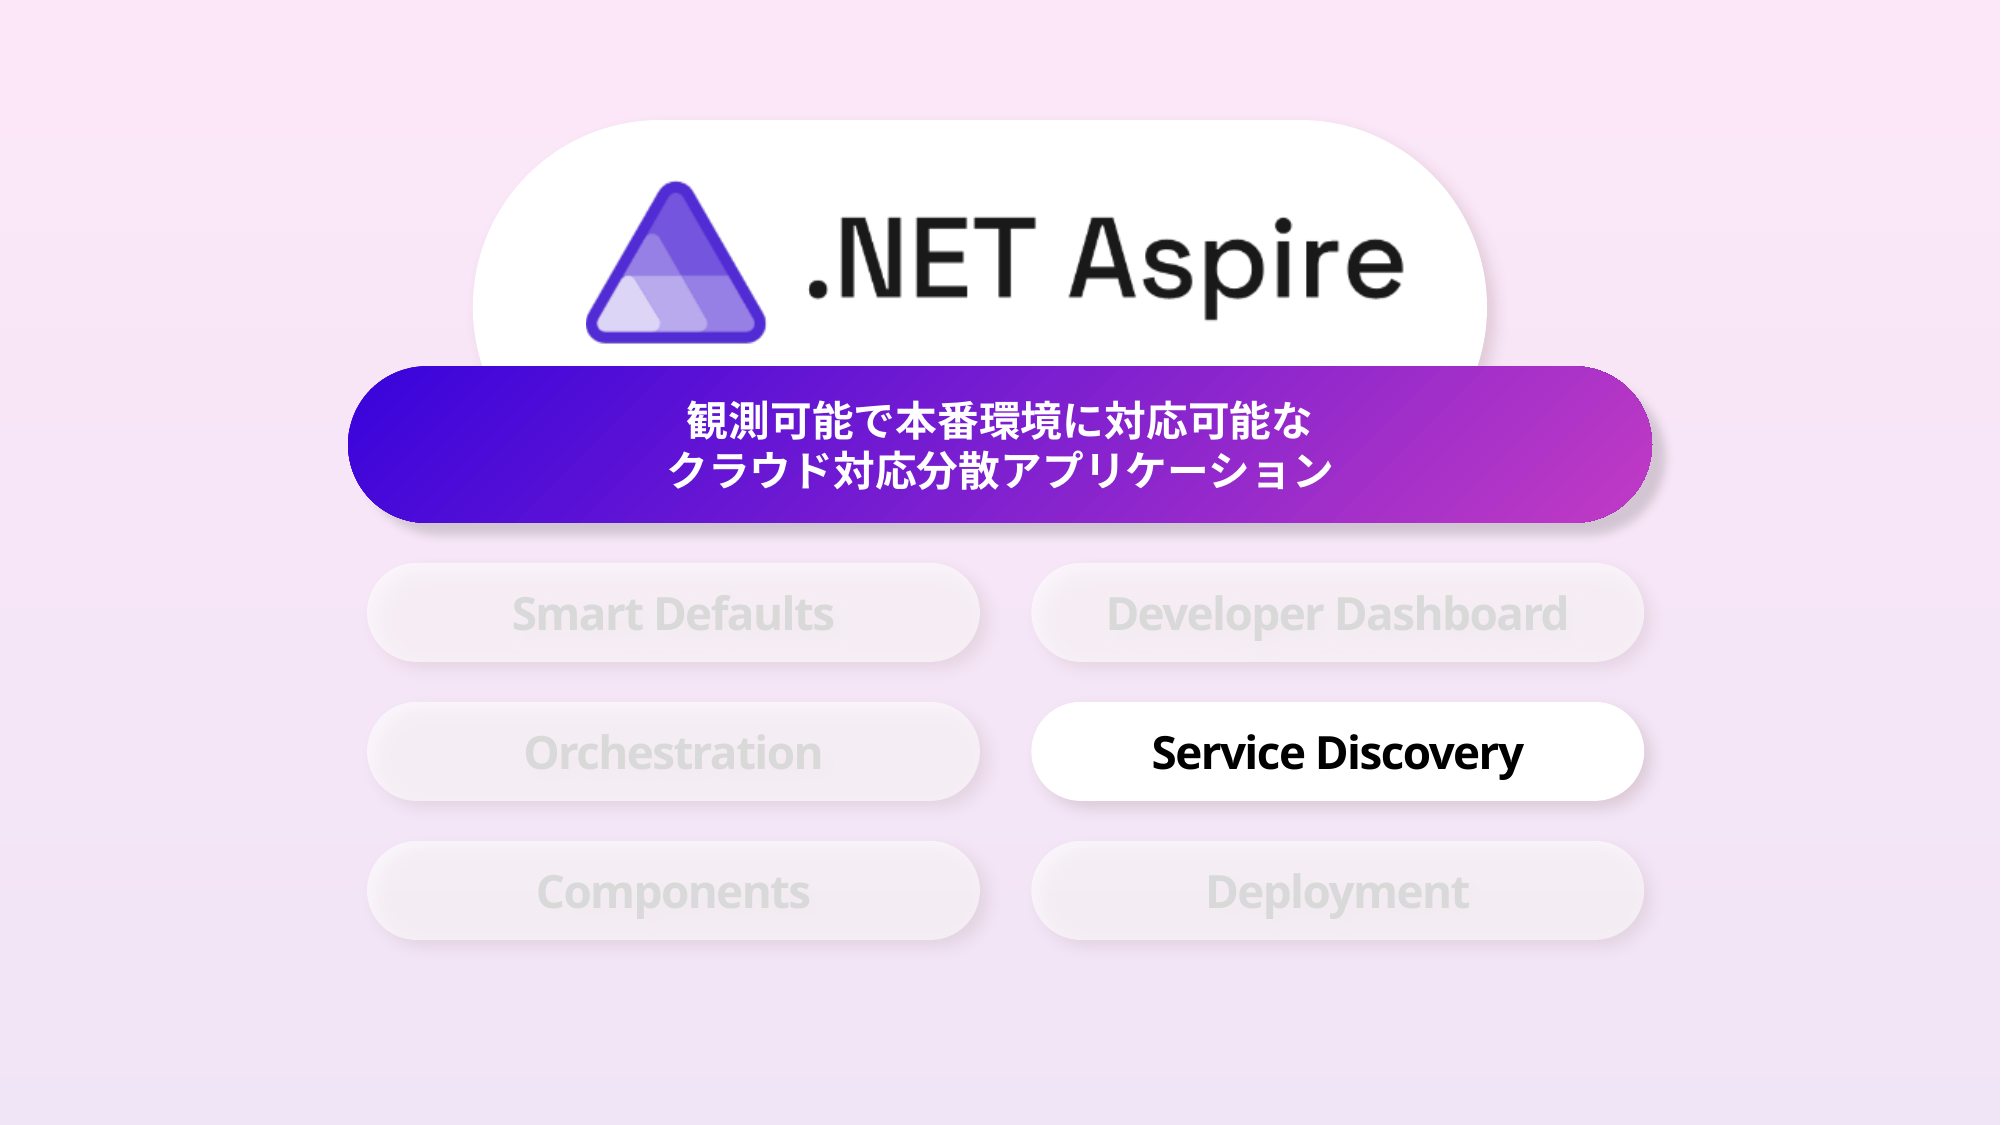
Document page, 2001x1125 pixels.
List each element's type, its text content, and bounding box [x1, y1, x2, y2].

text_box Developer Dashboard [1031, 562, 1645, 662]
text_box [472, 120, 1411, 366]
text_box [1477, 246, 1488, 366]
text_box Service Discovery [1031, 701, 1645, 801]
picture [585, 156, 1477, 397]
text_box Deployment [1031, 840, 1645, 940]
text_box Orchestration [367, 701, 980, 801]
text_box Smart Defaults [367, 562, 980, 662]
text_box 観測可能で本番環境に対応可能な クラウド対応分散アプリケーション [348, 366, 1653, 523]
text_box Components [367, 840, 980, 940]
